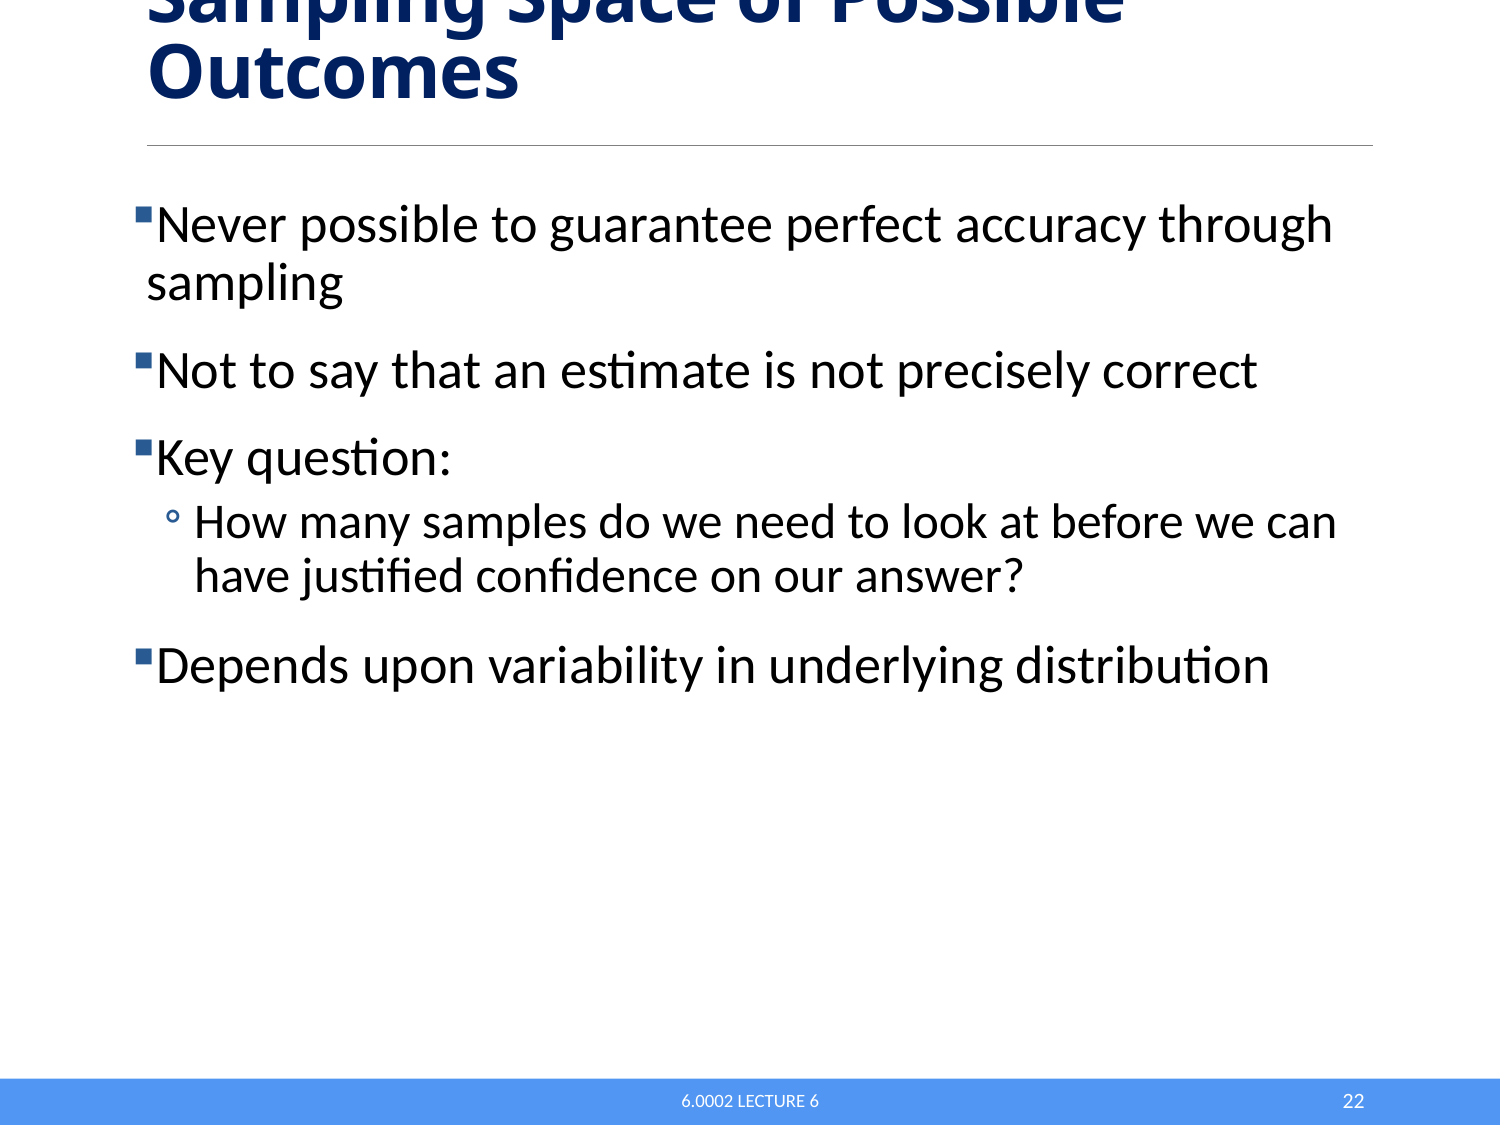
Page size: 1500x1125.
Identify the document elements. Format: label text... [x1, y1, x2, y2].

list Never possible to guarantee perfect accuracy through sampling Not to say that an estimate is not precisely correct Key question: How many samples do we need to look at before we can have justified confidence on our answer? Depends upon variability in underlying distribution [131, 187, 1369, 1003]
title Sampling Space of Possible Outcomes [131, 42, 1369, 122]
slide_number 22 [1218, 1069, 1380, 1125]
footer 6.0002 Lecture 6 [453, 1069, 1047, 1125]
